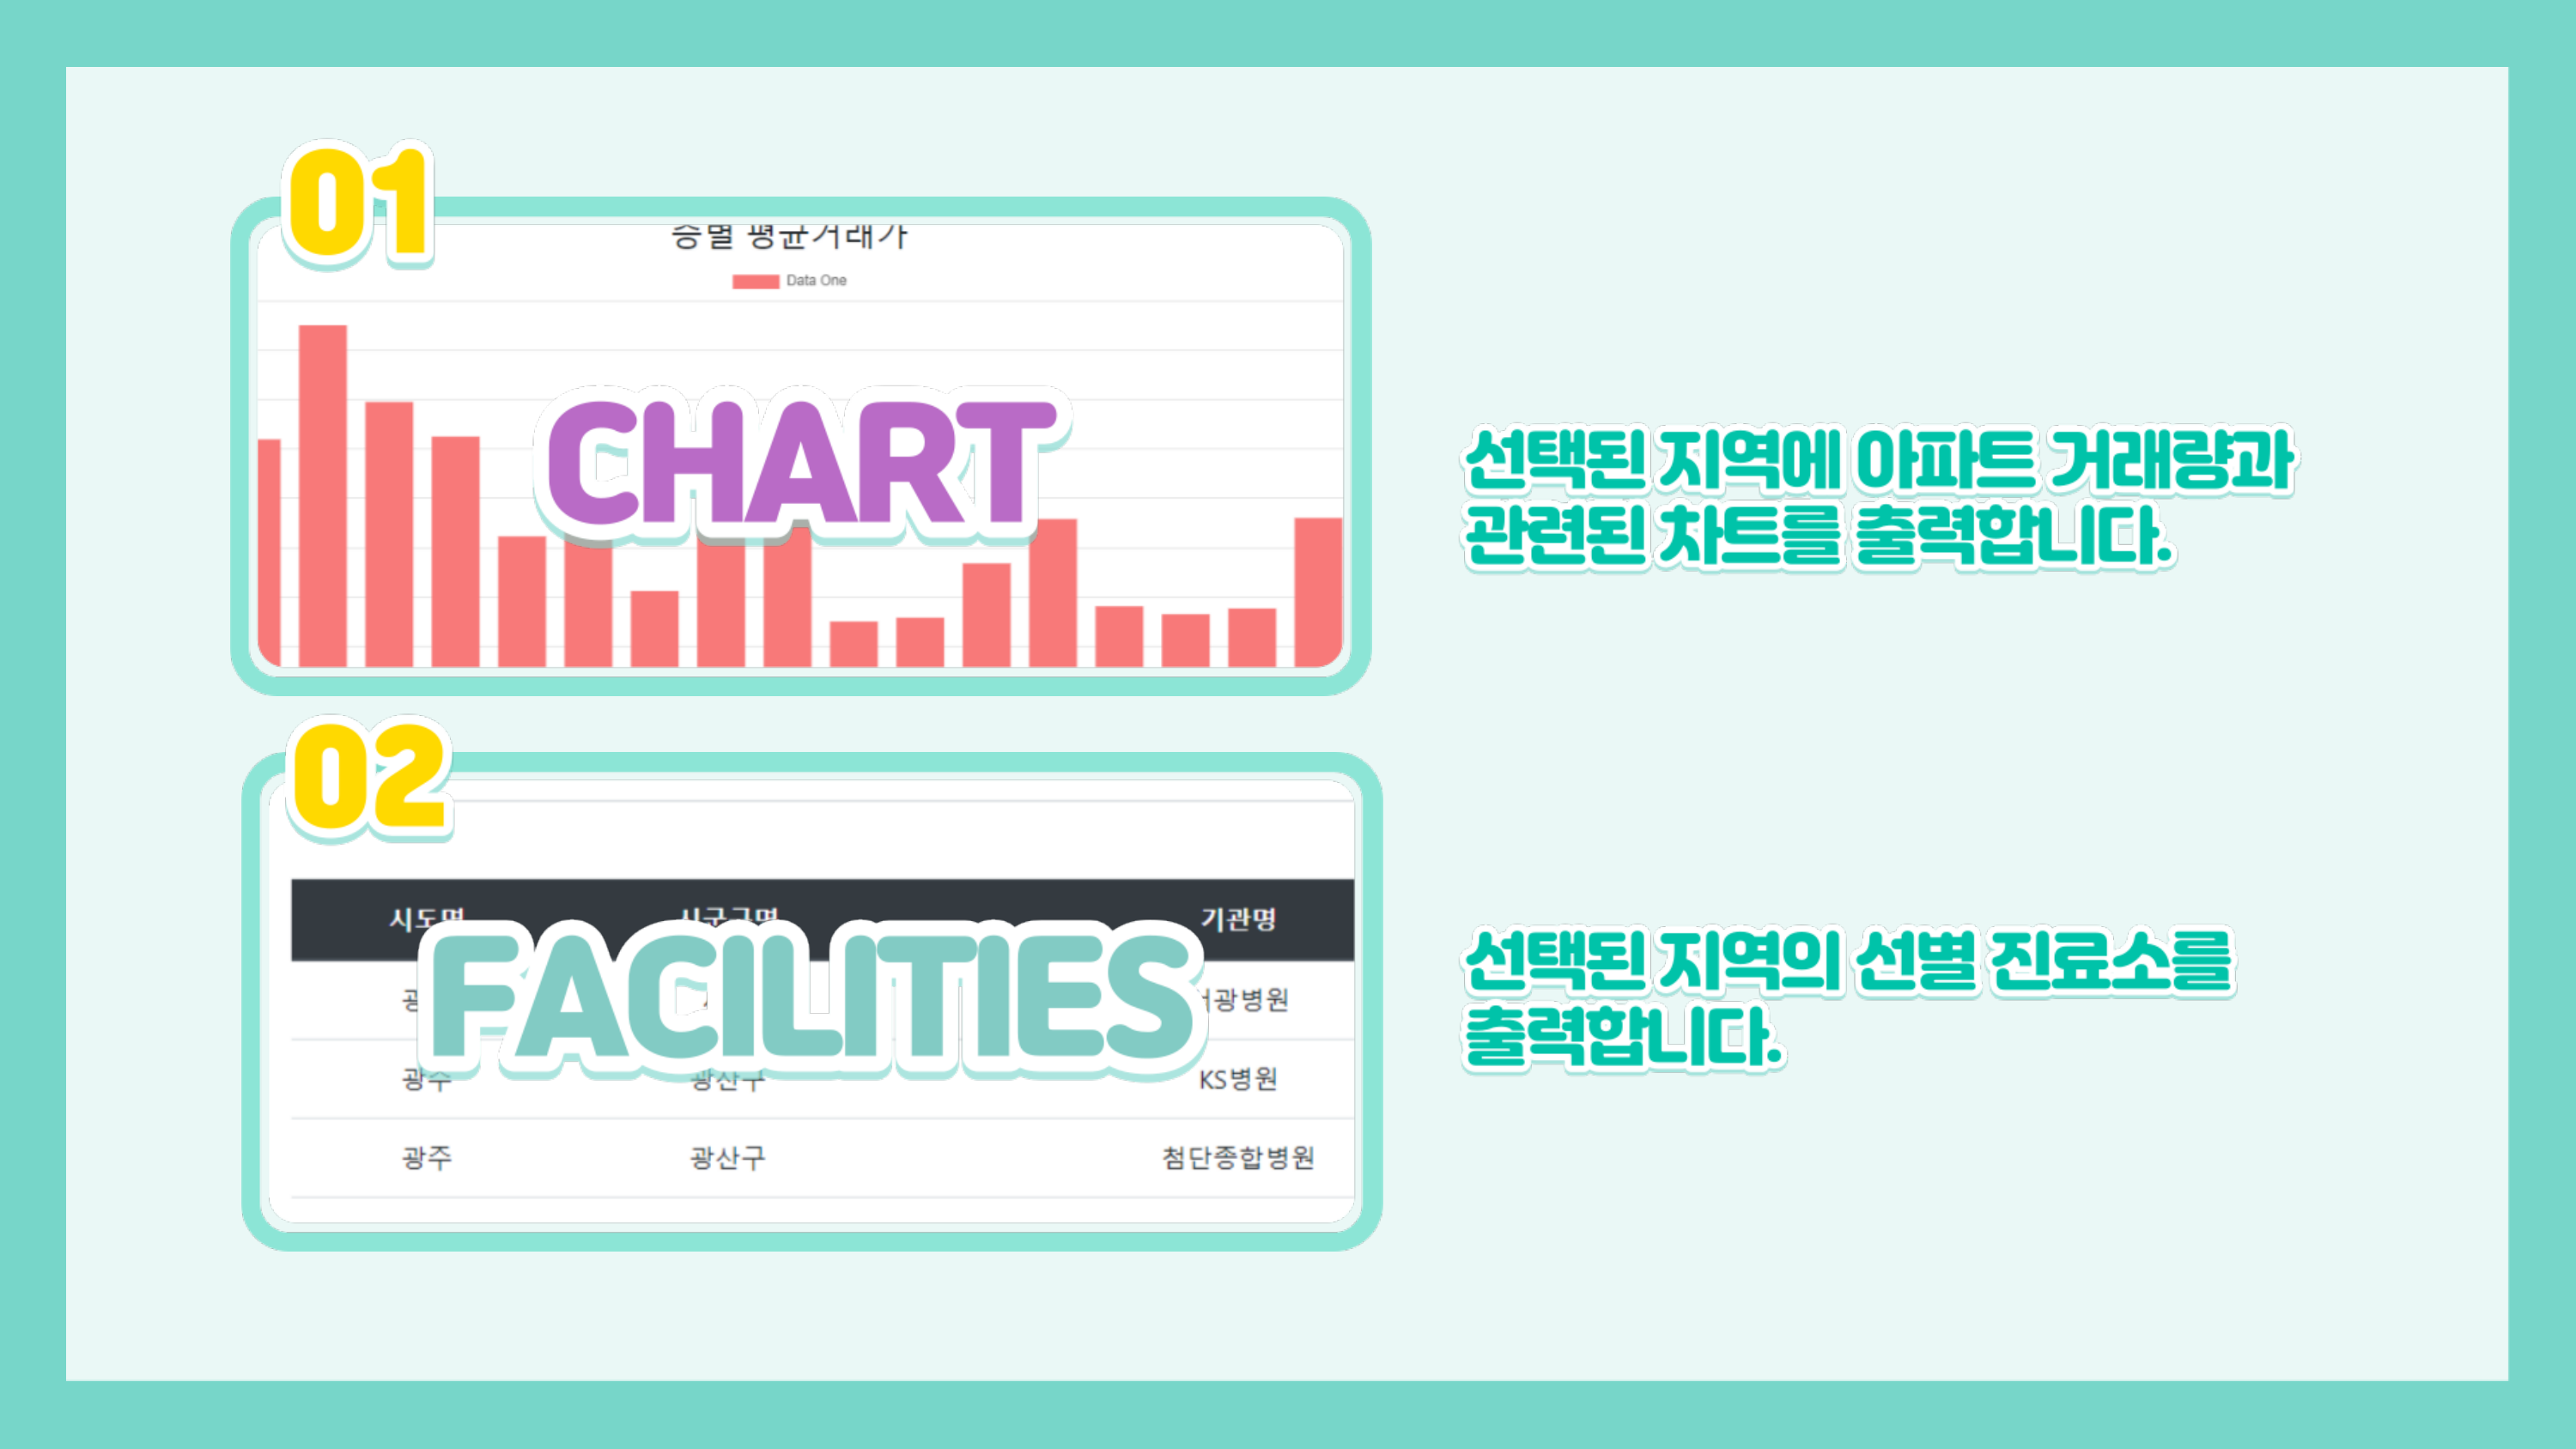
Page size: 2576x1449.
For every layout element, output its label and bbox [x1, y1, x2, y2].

text_box [593, 197, 1372, 697]
picture [1439, 390, 2385, 656]
picture [157, 66, 1376, 1283]
text_box [601, 752, 1383, 1252]
picture [1439, 891, 2324, 1157]
text_box [65, 66, 2510, 1382]
